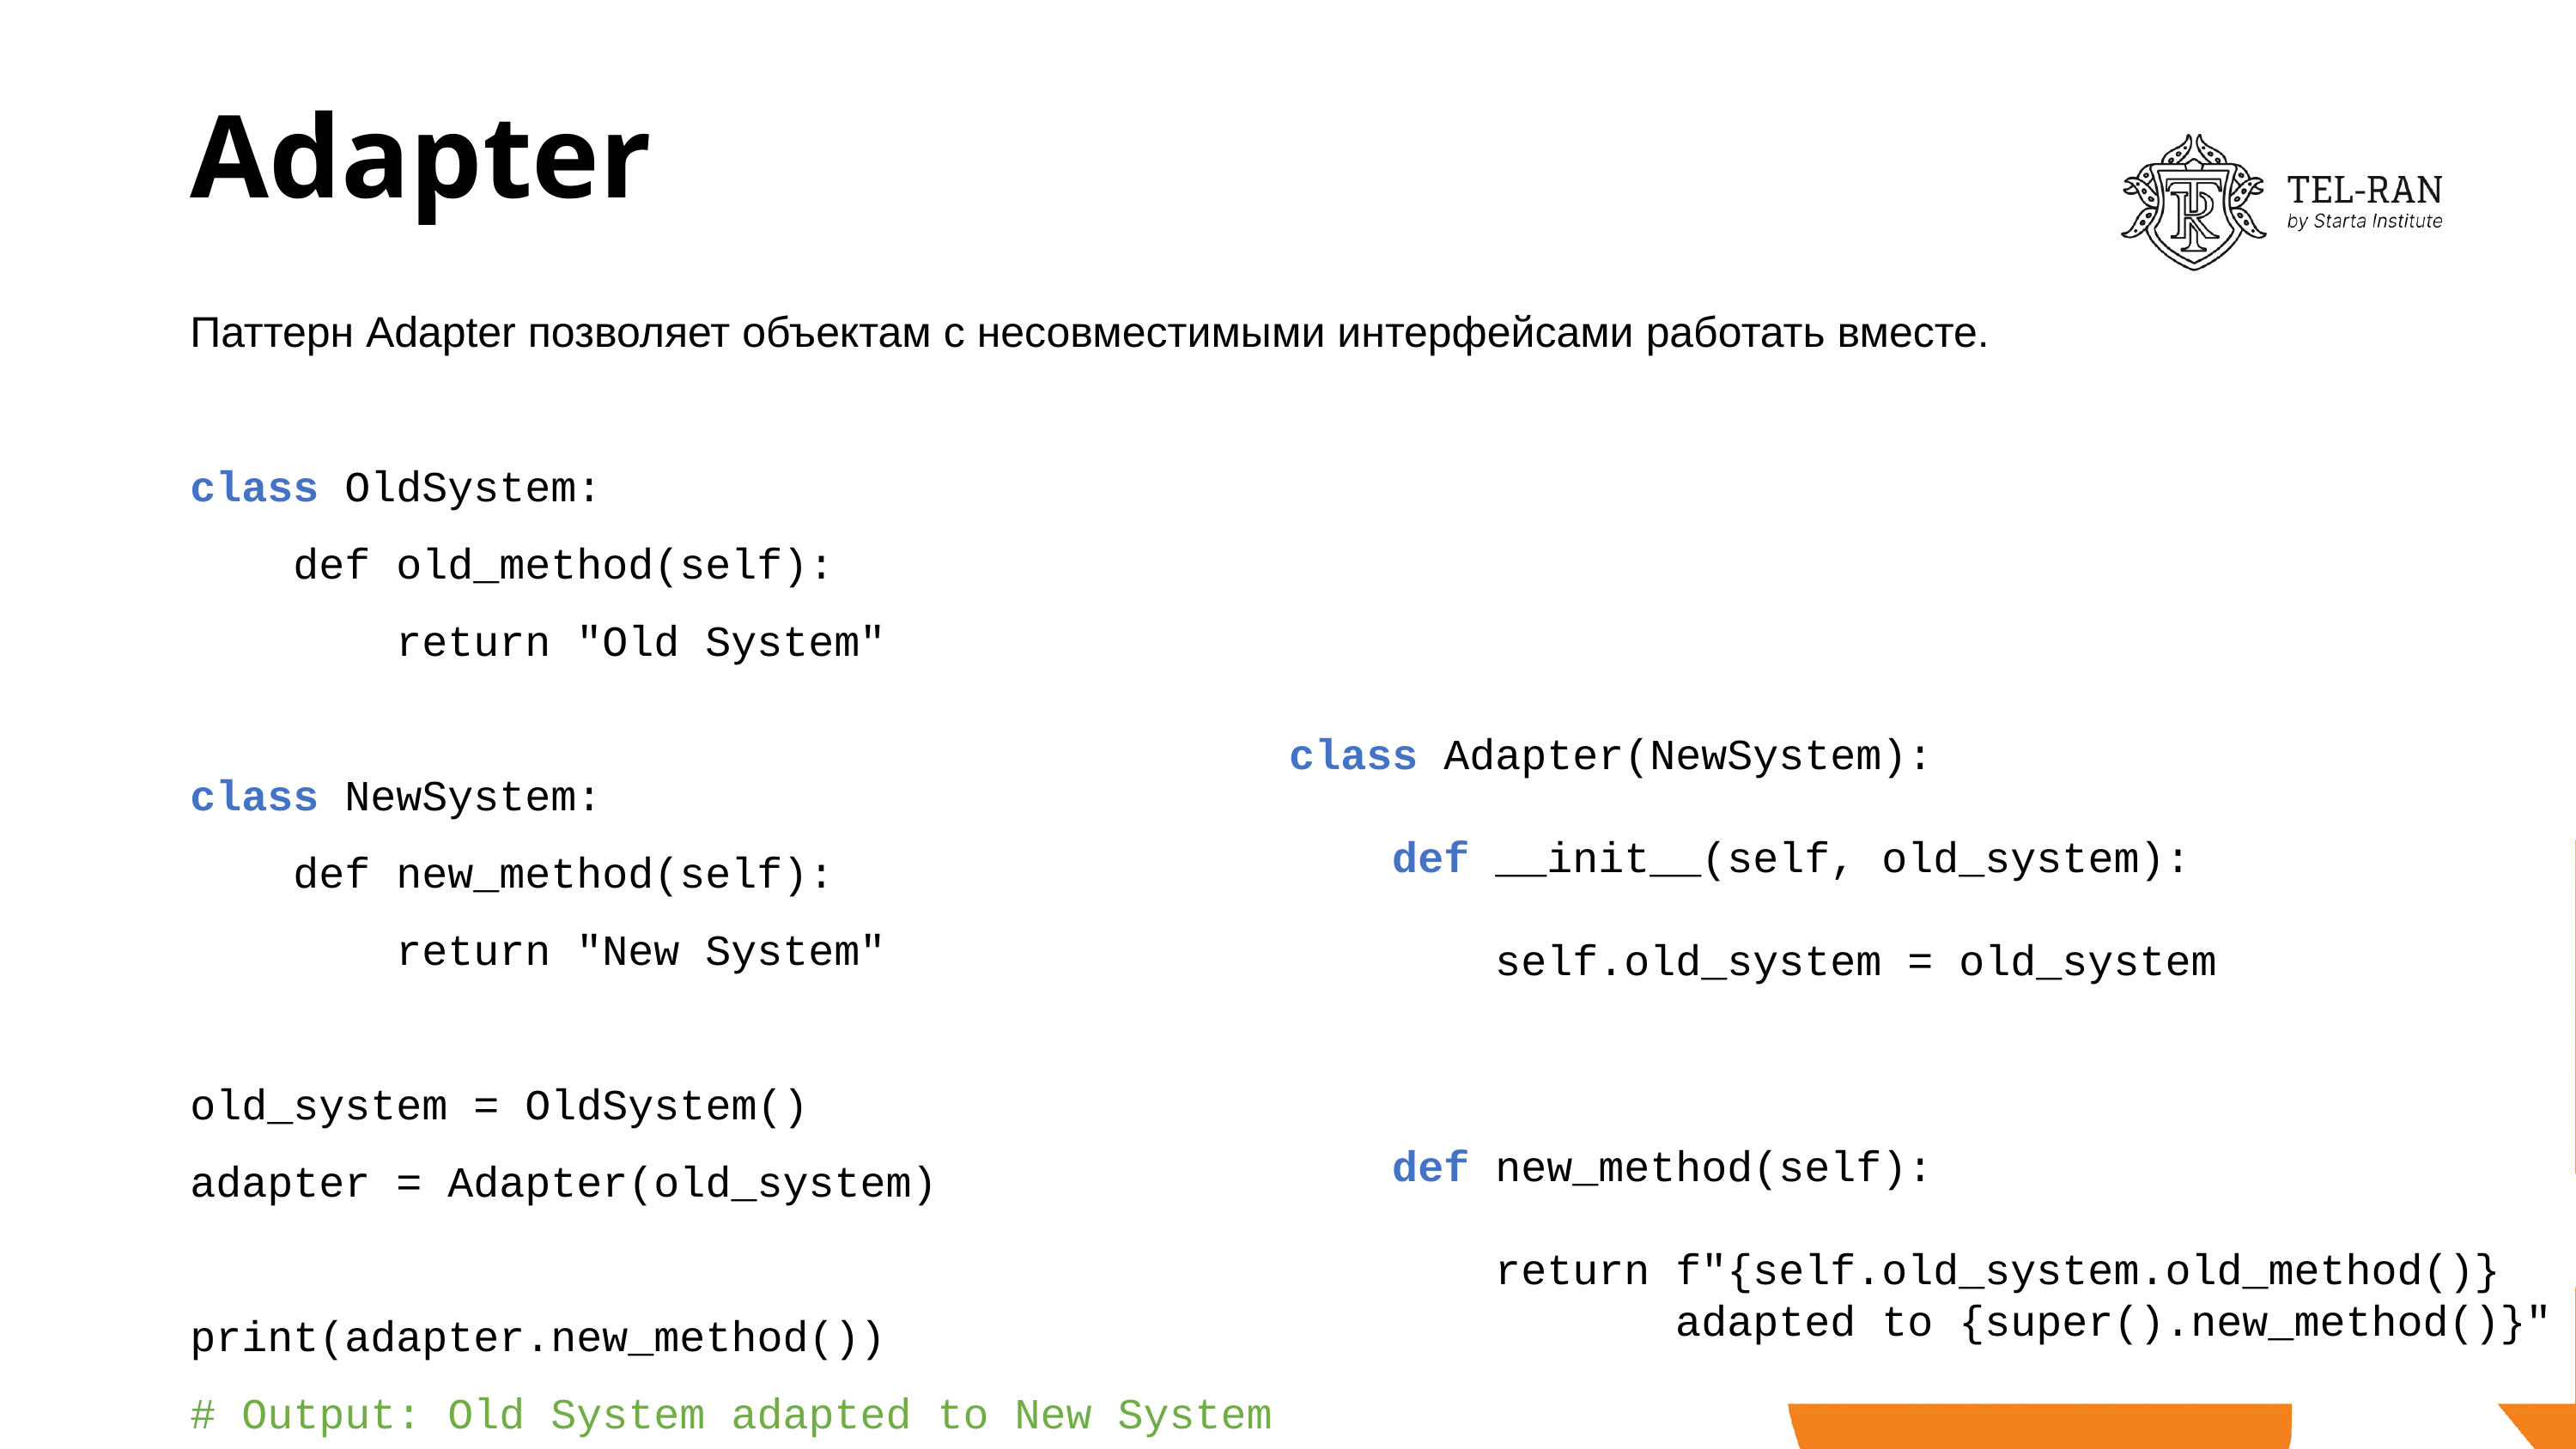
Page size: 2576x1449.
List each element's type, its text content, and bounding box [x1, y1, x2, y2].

title Adapter [177, 76, 2107, 271]
picture [1620, 1404, 2576, 1449]
text_box Паттерн Adapter позволяет объектам с несовместимыми интерфейсами работать вместе. class OldSystem: def old_method(self): return "Old System" class NewSystem: def new_method(self): return "New System" old_system = OldSystem() adapter = Adapter(old_system) print(adapter.new_method()) # Output: Old System adapted to New System [177, 271, 2350, 1444]
text_box class Adapter(NewSystem): def __init__(self, old_system): self.old_system = old_system def new_method(self): return f"{self.old_system.old_method()} adapted to {super().new_method()}" [1276, 720, 2576, 1404]
picture [2121, 134, 2442, 271]
